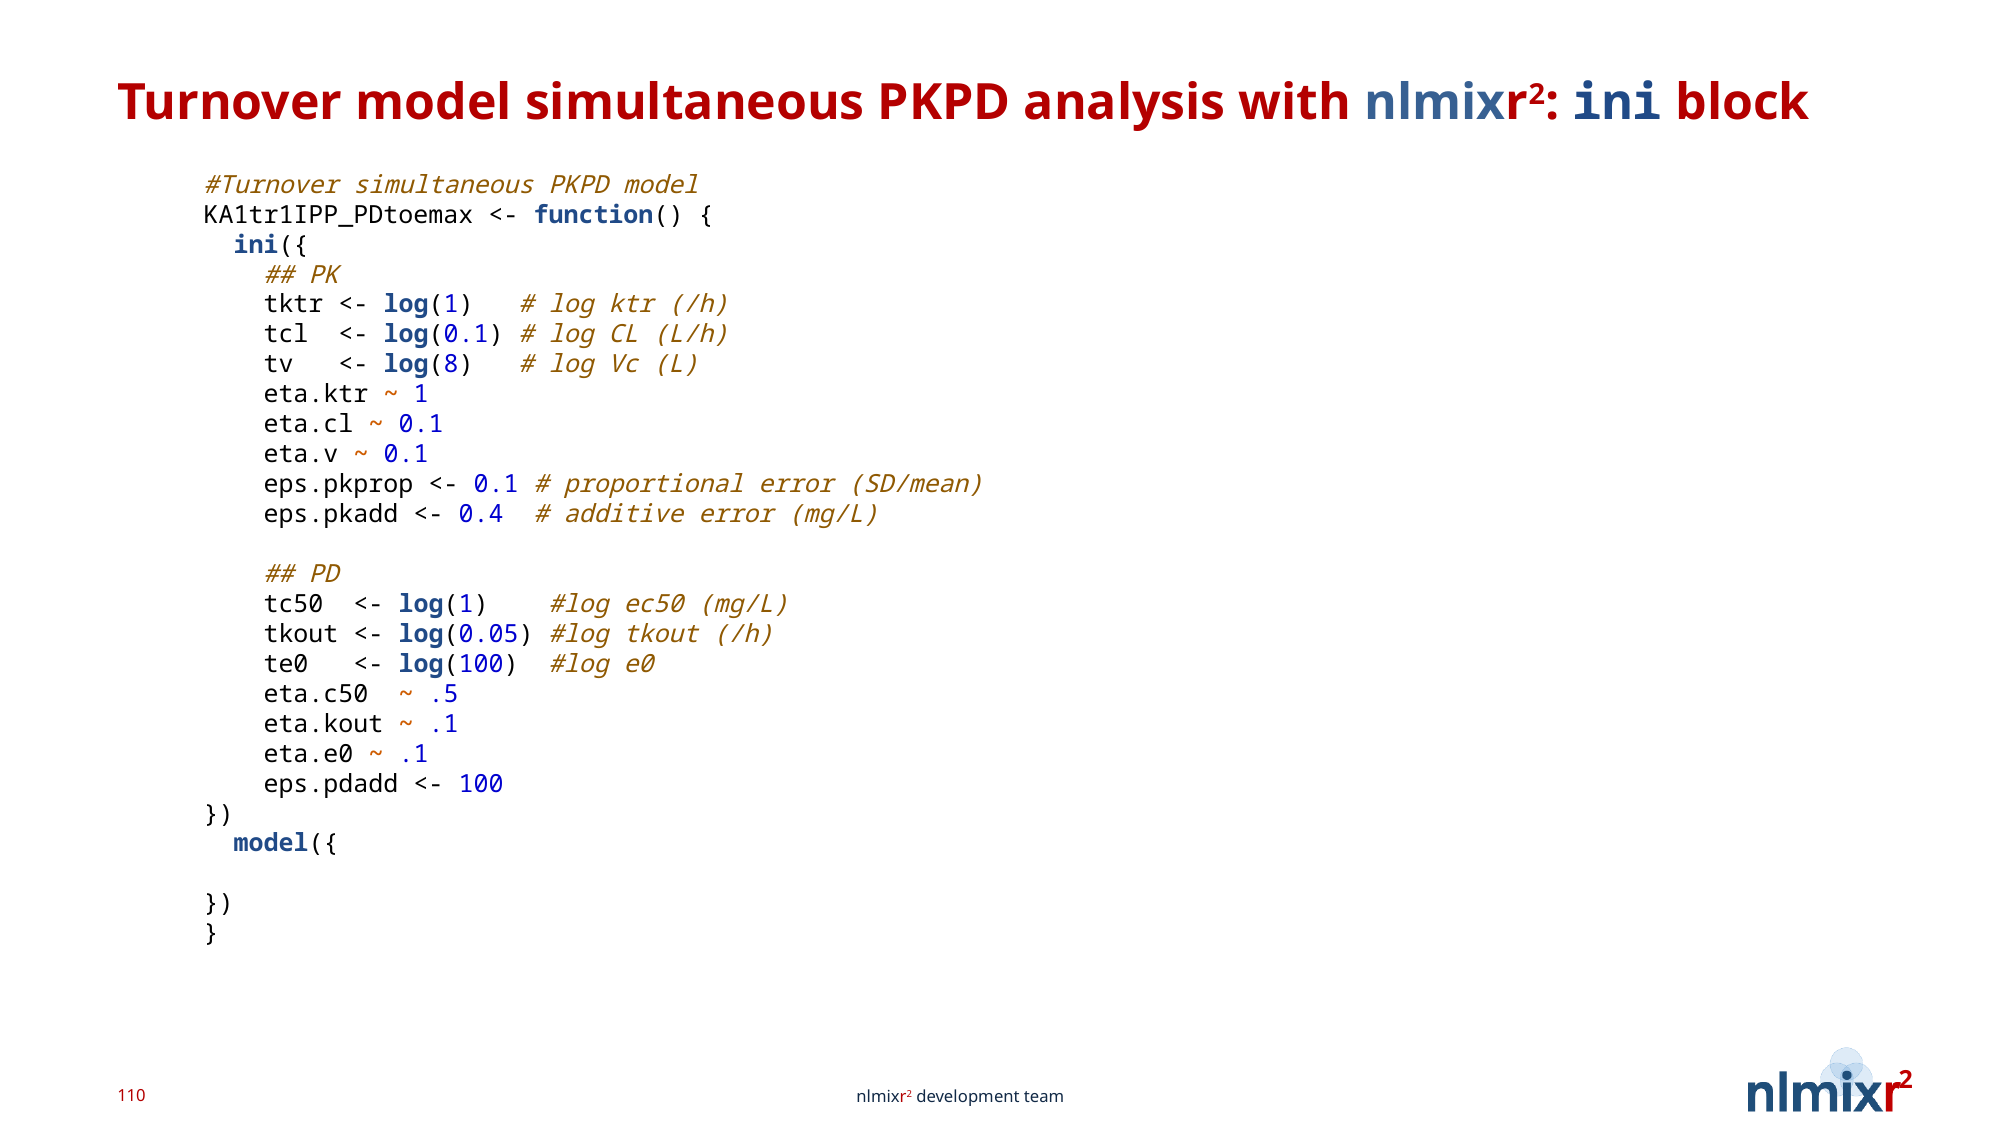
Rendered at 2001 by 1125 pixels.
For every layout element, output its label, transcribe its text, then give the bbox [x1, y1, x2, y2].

title Turnover model simultaneous PKPD analysis with nlmixr2: ini block [102, 18, 1898, 181]
footer nlmixr2 development team [354, 1076, 1567, 1115]
slide_number 110 [102, 1076, 276, 1115]
text_box #Turnover simultaneous PKPD model KA1tr1IPP_PDtoemax <- function() { ini({ ## PK tktr <- log(1) # log ktr (/h) tcl <- log(0.1) # log CL (L/h) tv <- log(8) # log Vc (L) eta.ktr ~ 1 eta.cl ~ 0.1 eta.v ~ 0.1 eps.pkprop <- 0.1 # proportional error (SD/mean) eps.pkadd <- 0.4 # additive error (mg/L) ## PD tc50 <- log(1) #log ec50 (mg/L) tkout <- log(0.05) #log tkout (/h) te0 <- log(100) #log e0 eta.c50 ~ .5 eta.kout ~ .1 eta.e0 ~ .1 eps.pdadd <- 100 }) model({ }) } [188, 160, 1560, 984]
picture [1738, 1036, 1910, 1123]
